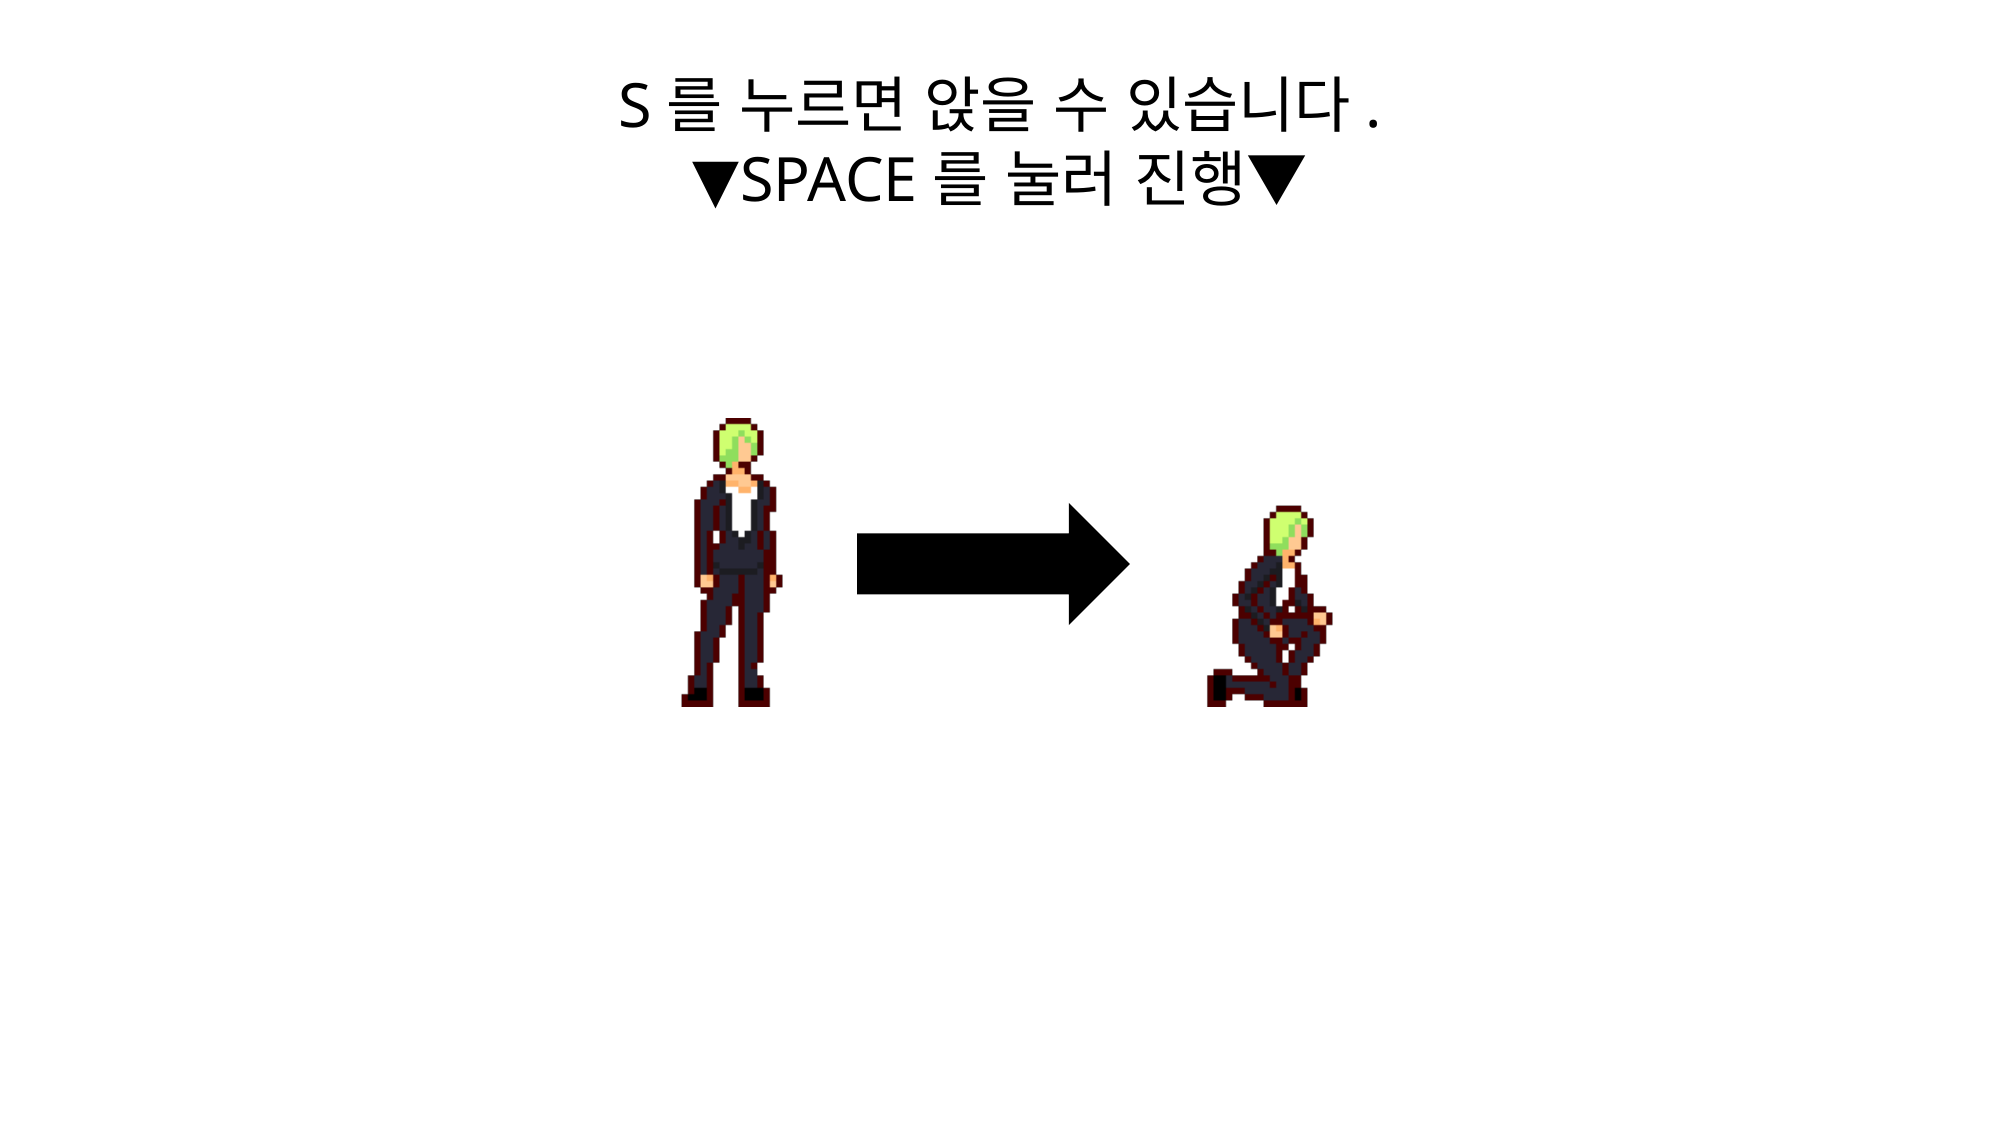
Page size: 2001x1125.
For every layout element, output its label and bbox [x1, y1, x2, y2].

text_box [0, 0, 2000, 1125]
